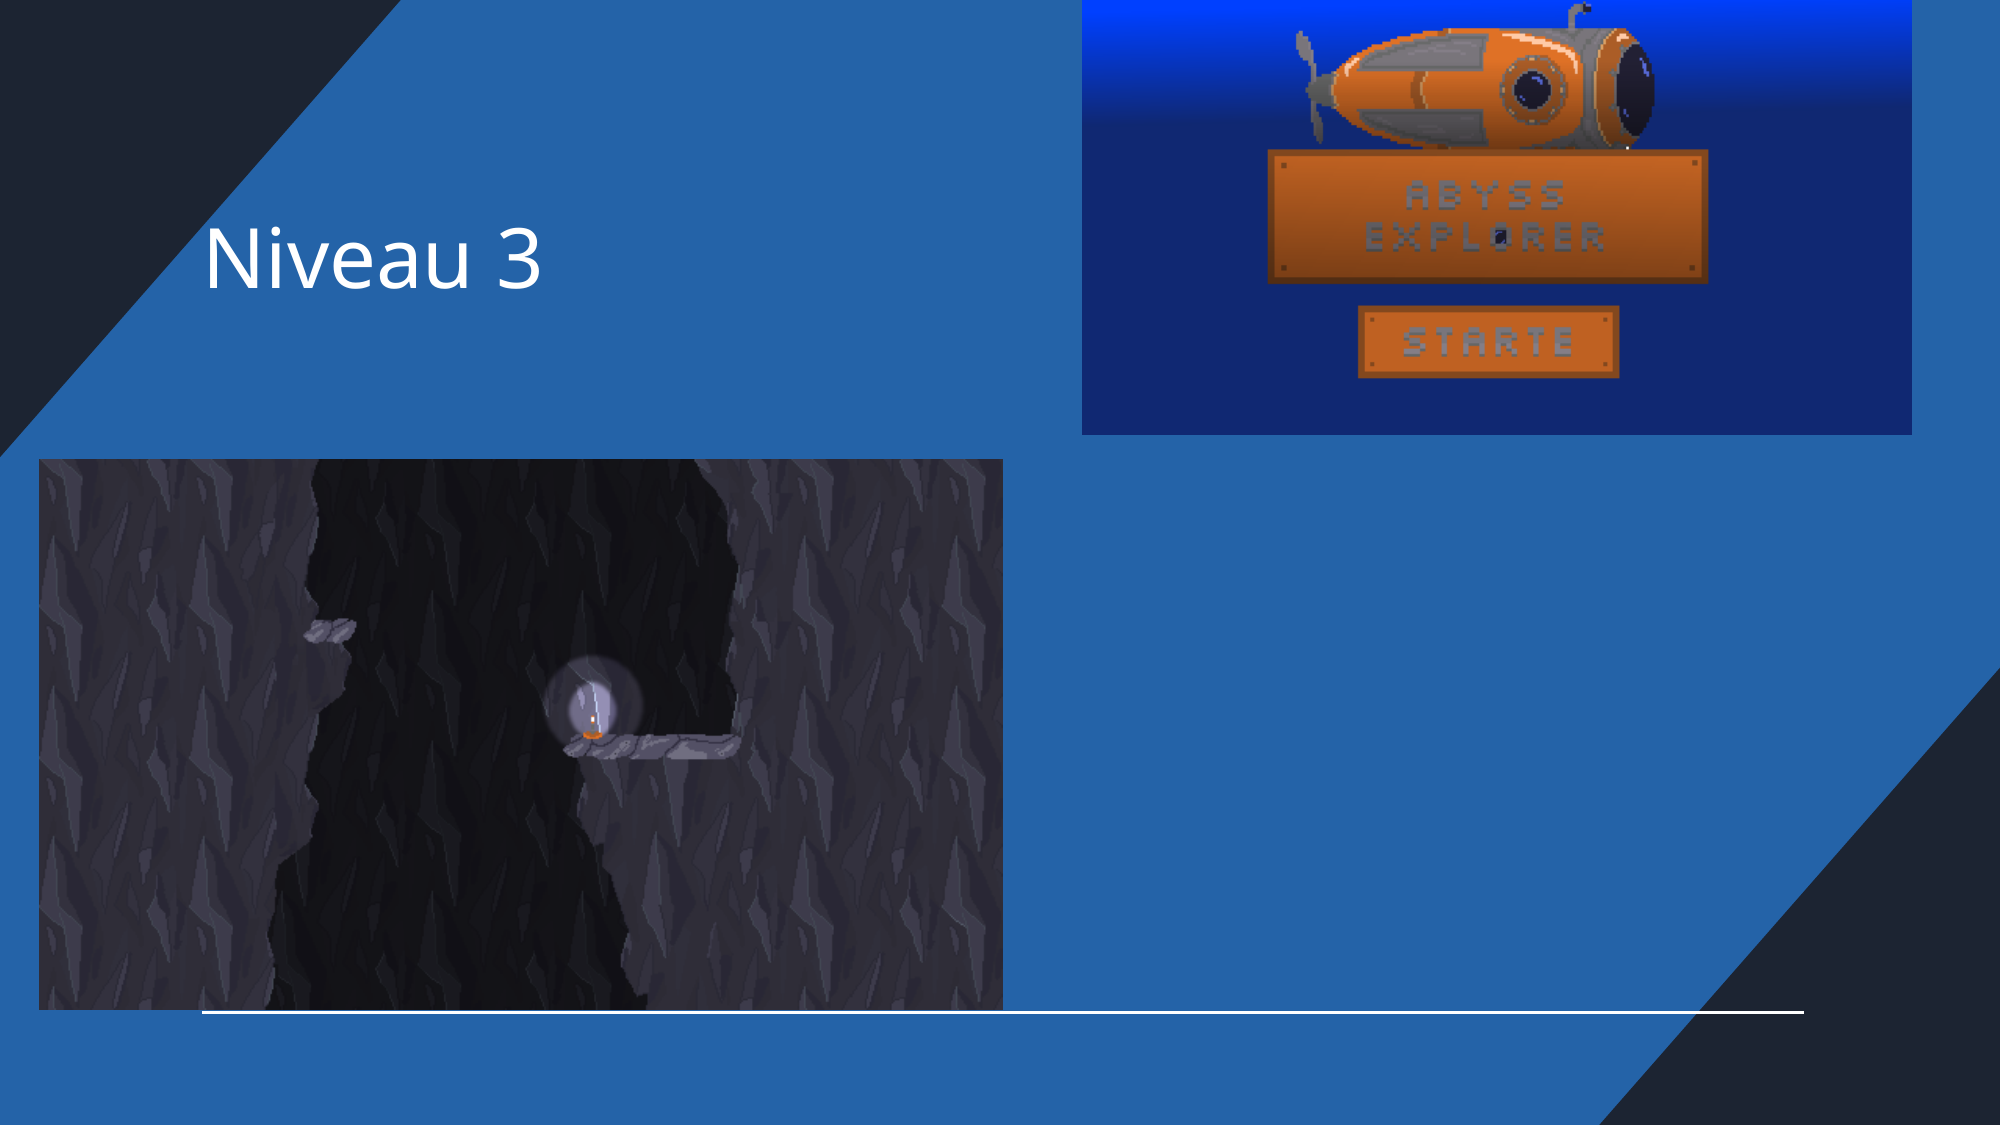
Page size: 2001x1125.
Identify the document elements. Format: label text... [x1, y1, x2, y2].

title Niveau 3 [187, 143, 1082, 367]
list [39, 459, 1003, 1010]
picture [1082, 0, 1912, 435]
